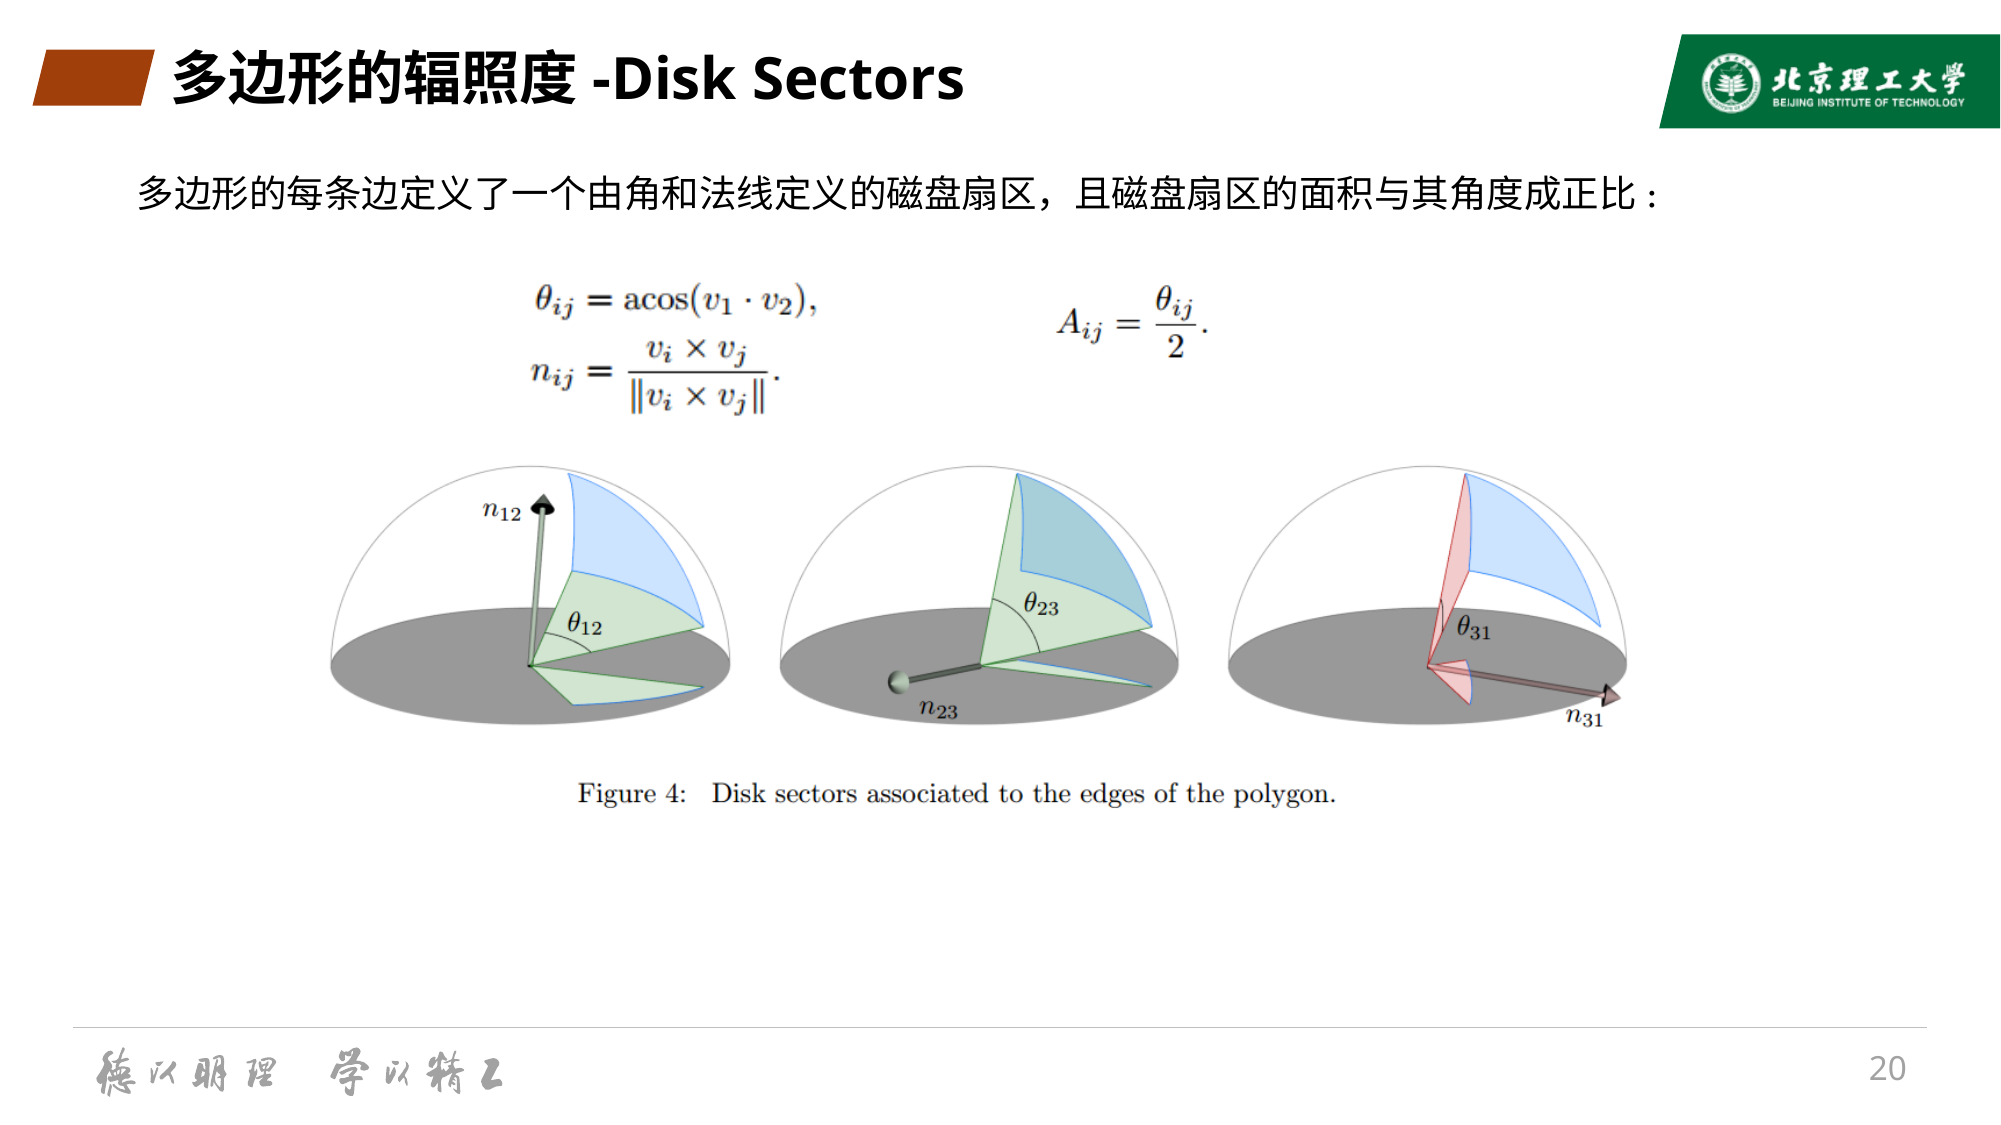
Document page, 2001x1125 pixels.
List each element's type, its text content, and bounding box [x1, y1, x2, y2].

text_box 多边形的每条边定义了一个由角和法线定义的磁盘扇区，且磁盘扇区的面积与其角度成正比: [121, 162, 1748, 222]
title 多边形的辐照度-Disk Sectors [155, 41, 1621, 120]
picture [1685, 39, 1985, 124]
picture [311, 259, 1657, 822]
picture [983, 271, 1303, 385]
